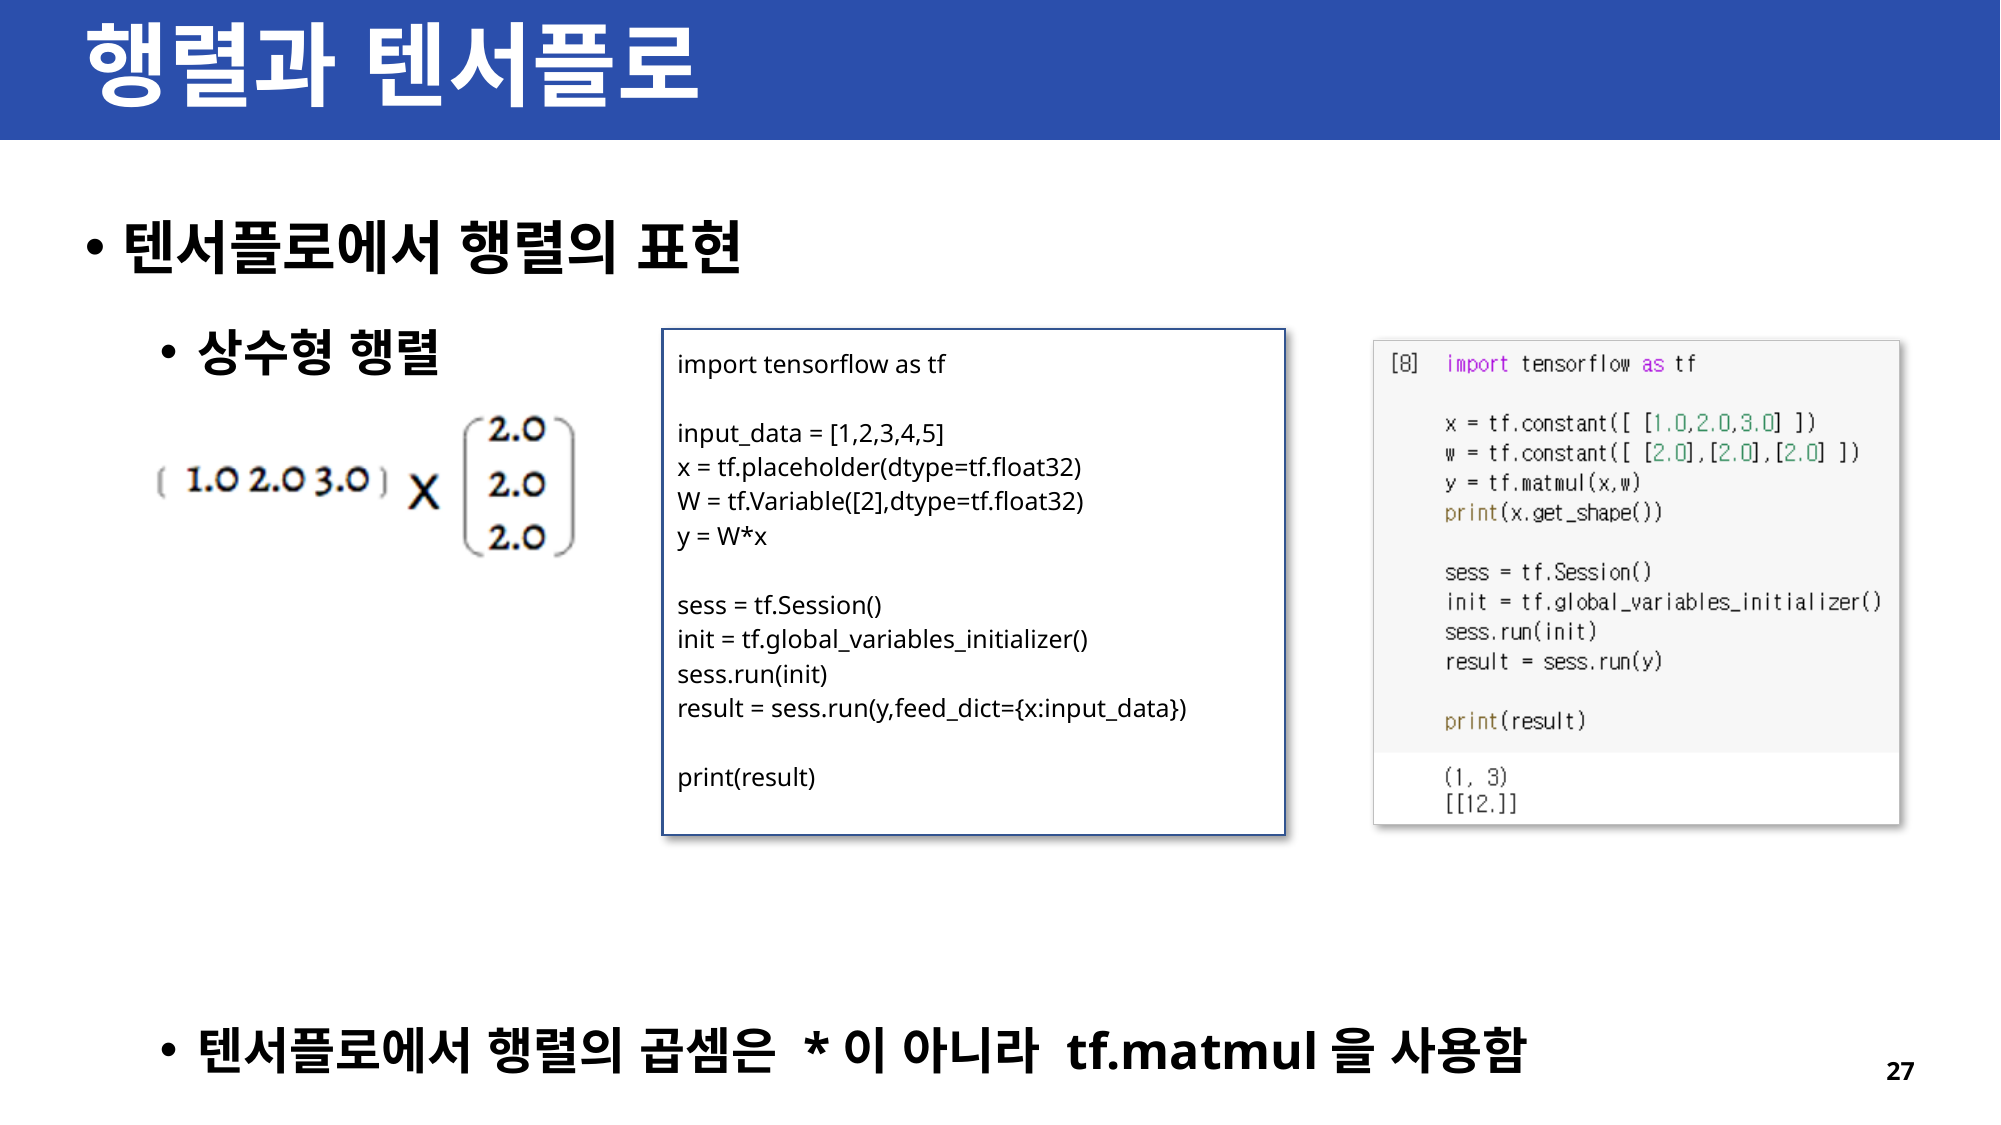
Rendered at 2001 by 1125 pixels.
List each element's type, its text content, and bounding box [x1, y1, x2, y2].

text_box import tensorflow as tf input_data = [1,2,3,4,5] x = tf.placeholder(dtype=tf.float32) W = tf.Variable([2],dtype=tf.float32) y = W*x sess = tf.Session() init = tf.global_variables_initializer() sess.run(init) result = sess.run(y,feed_dict={x:input_data}) print(result) [661, 328, 1286, 836]
list 텐서플로에서 행렬의 표현 상수형 행렬 텐서플로에서 행렬의 곱셈은 *이 아니라 tf.matmul을 사용함 [69, 168, 1930, 1019]
title 행렬과 텐서플로 [69, 7, 1823, 133]
picture [1373, 339, 1900, 825]
picture [148, 401, 585, 563]
slide_number 27 [1412, 1042, 1930, 1103]
